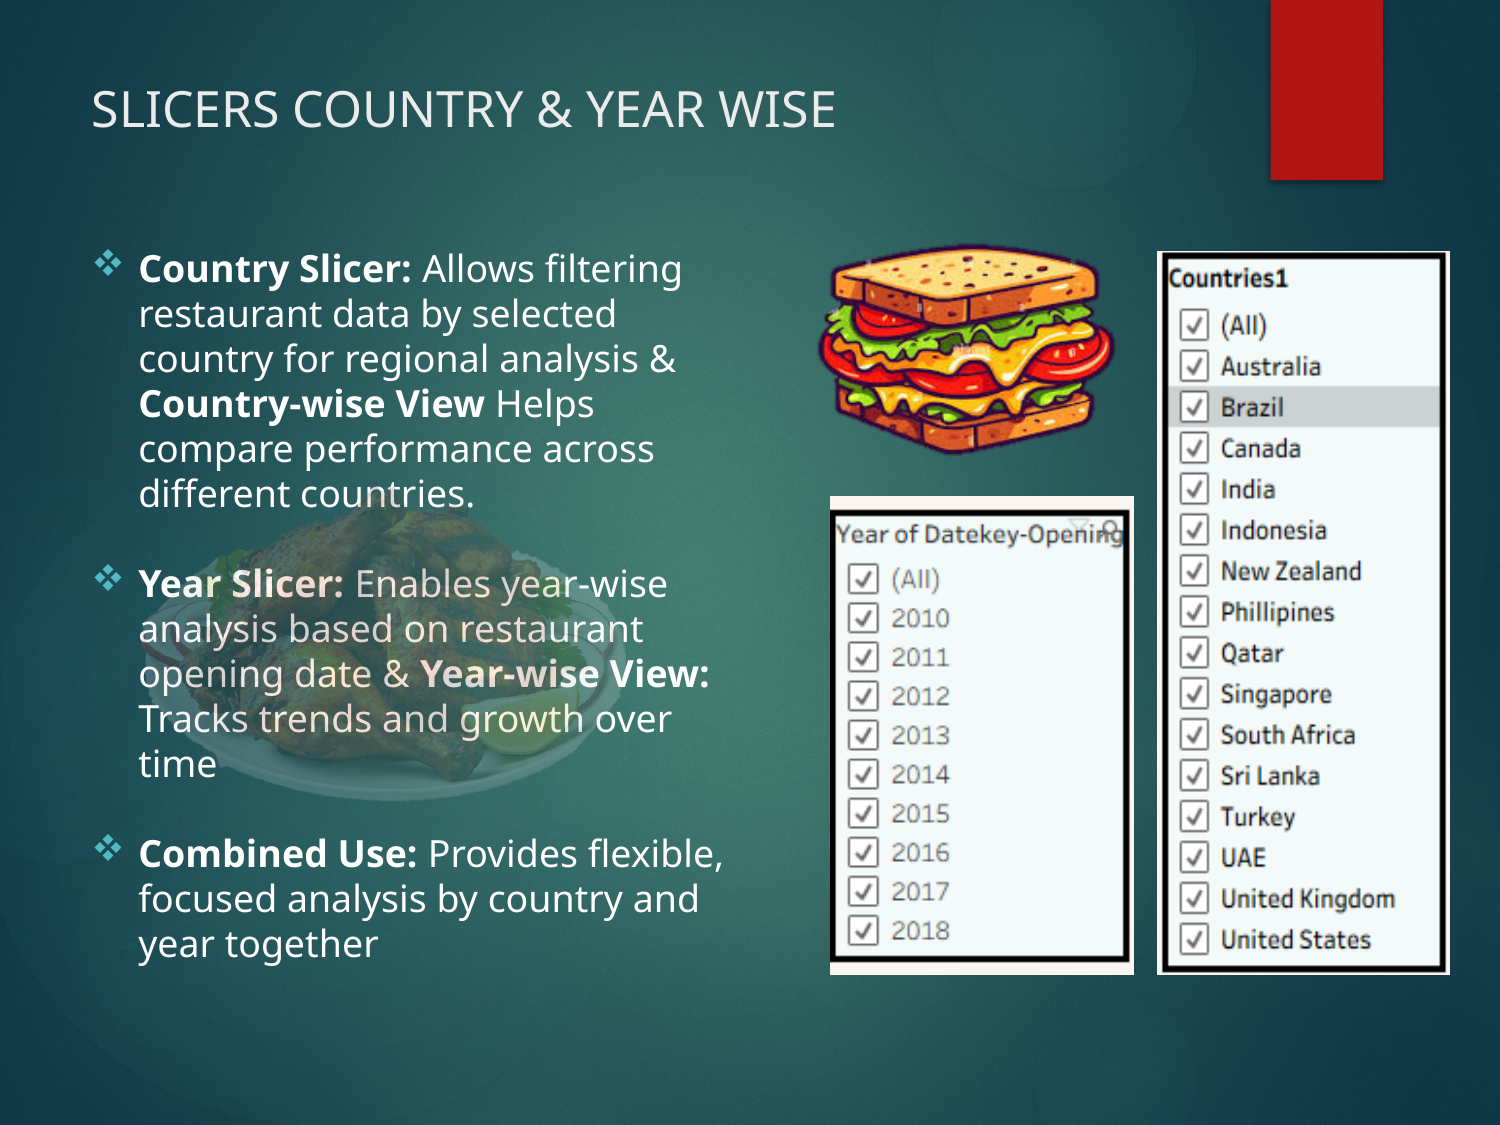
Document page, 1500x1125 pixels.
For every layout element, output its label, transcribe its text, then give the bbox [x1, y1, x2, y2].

text_box Country Slicer: Allows filtering restaurant data by selected country for regional analysis & Country-wise View Helps compare performance across different countries. Year Slicer: Enables year-wise analysis based on restaurant opening date & Year-wise View: Tracks trends and growth over time Combined Use: Provides flexible, focused analysis by country and year together [76, 237, 761, 973]
picture [749, 229, 1193, 975]
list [1156, 251, 1451, 975]
picture [132, 368, 644, 904]
title SLICERS COUNTRY & YEAR WISE [76, 69, 1234, 158]
